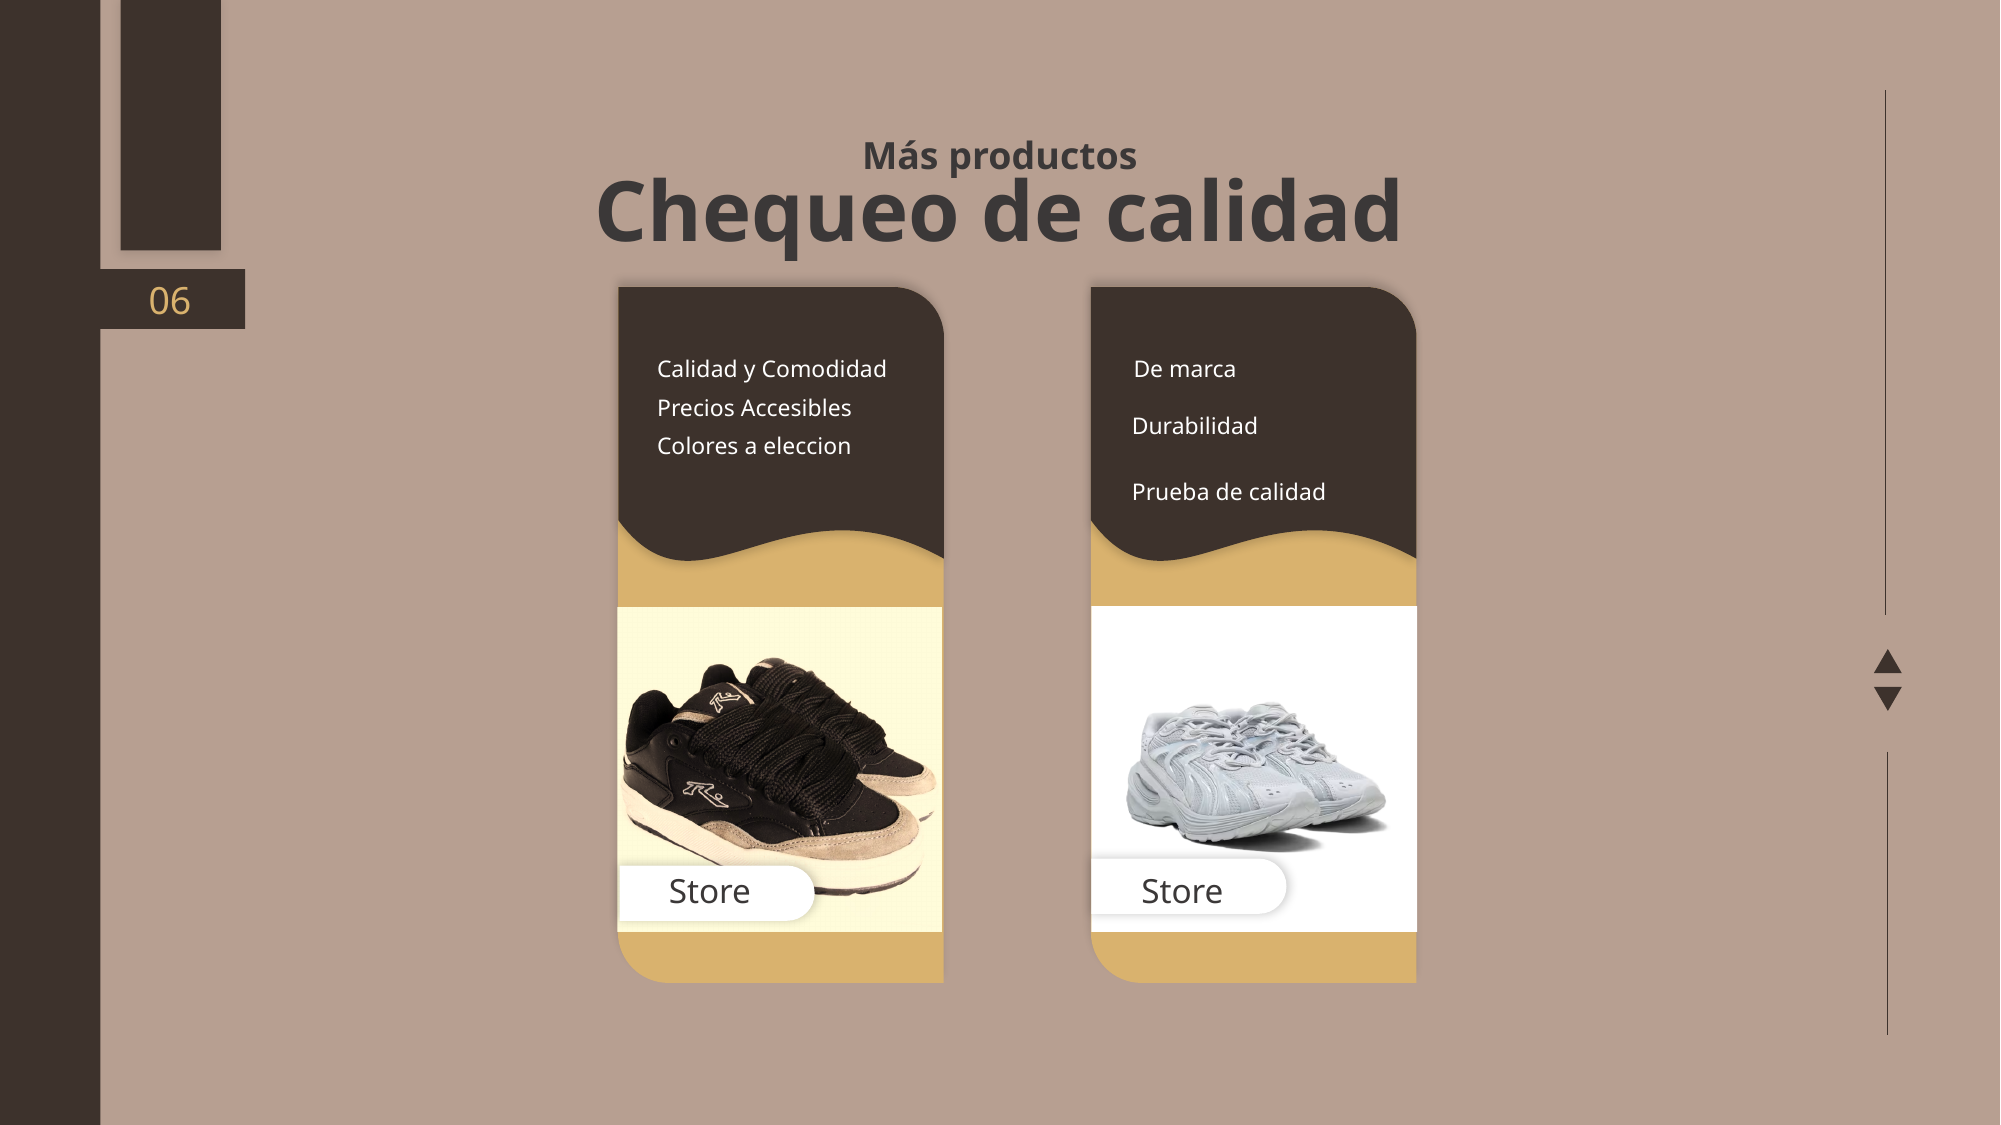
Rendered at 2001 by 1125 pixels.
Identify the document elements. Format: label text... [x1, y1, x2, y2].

text_box [618, 287, 944, 561]
text_box De marca [1118, 333, 1417, 390]
picture [1091, 606, 1418, 932]
text_box [1090, 287, 1417, 561]
text_box Calidad y Comodidad [642, 333, 941, 372]
text_box Chequeo de calidad [518, 163, 1482, 266]
text_box Durabilidad [1117, 390, 1415, 447]
text_box Precios Accesibles [642, 372, 941, 410]
text_box [420, 286, 747, 983]
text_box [0, 0, 246, 1125]
text_box [1090, 919, 1417, 983]
text_box Prueba de calidad [1117, 456, 1415, 513]
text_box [1873, 90, 1902, 1035]
text_box [1090, 533, 1417, 854]
text_box Colores a eleccion [642, 410, 941, 467]
picture [617, 606, 942, 932]
text_box Más productos [518, 81, 1482, 163]
text_box [747, 541, 944, 983]
